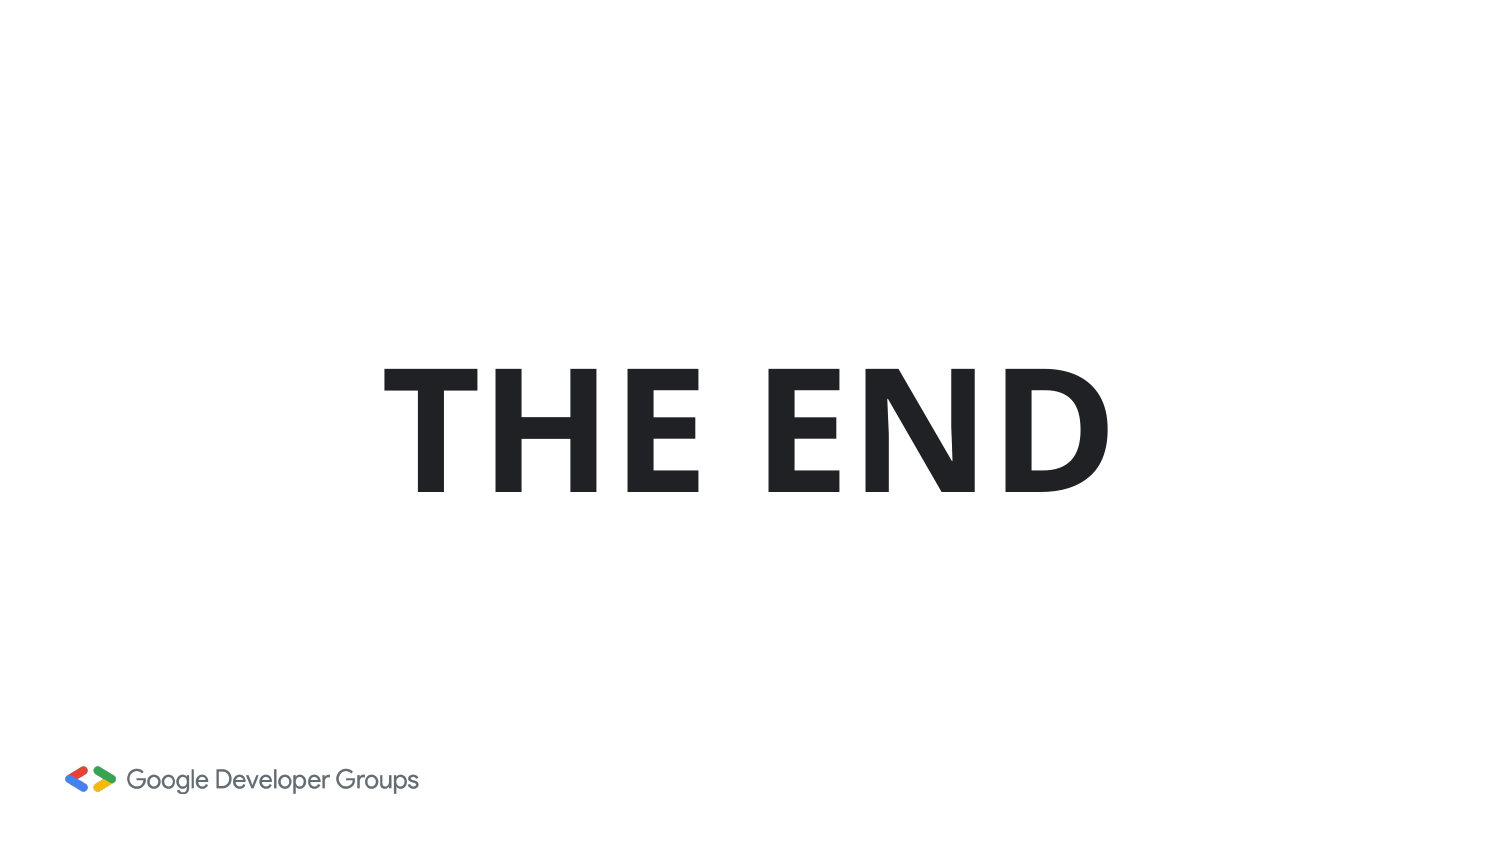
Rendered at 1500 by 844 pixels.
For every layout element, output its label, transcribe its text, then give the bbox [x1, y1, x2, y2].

title THE END [355, 301, 1144, 542]
picture [64, 766, 419, 794]
